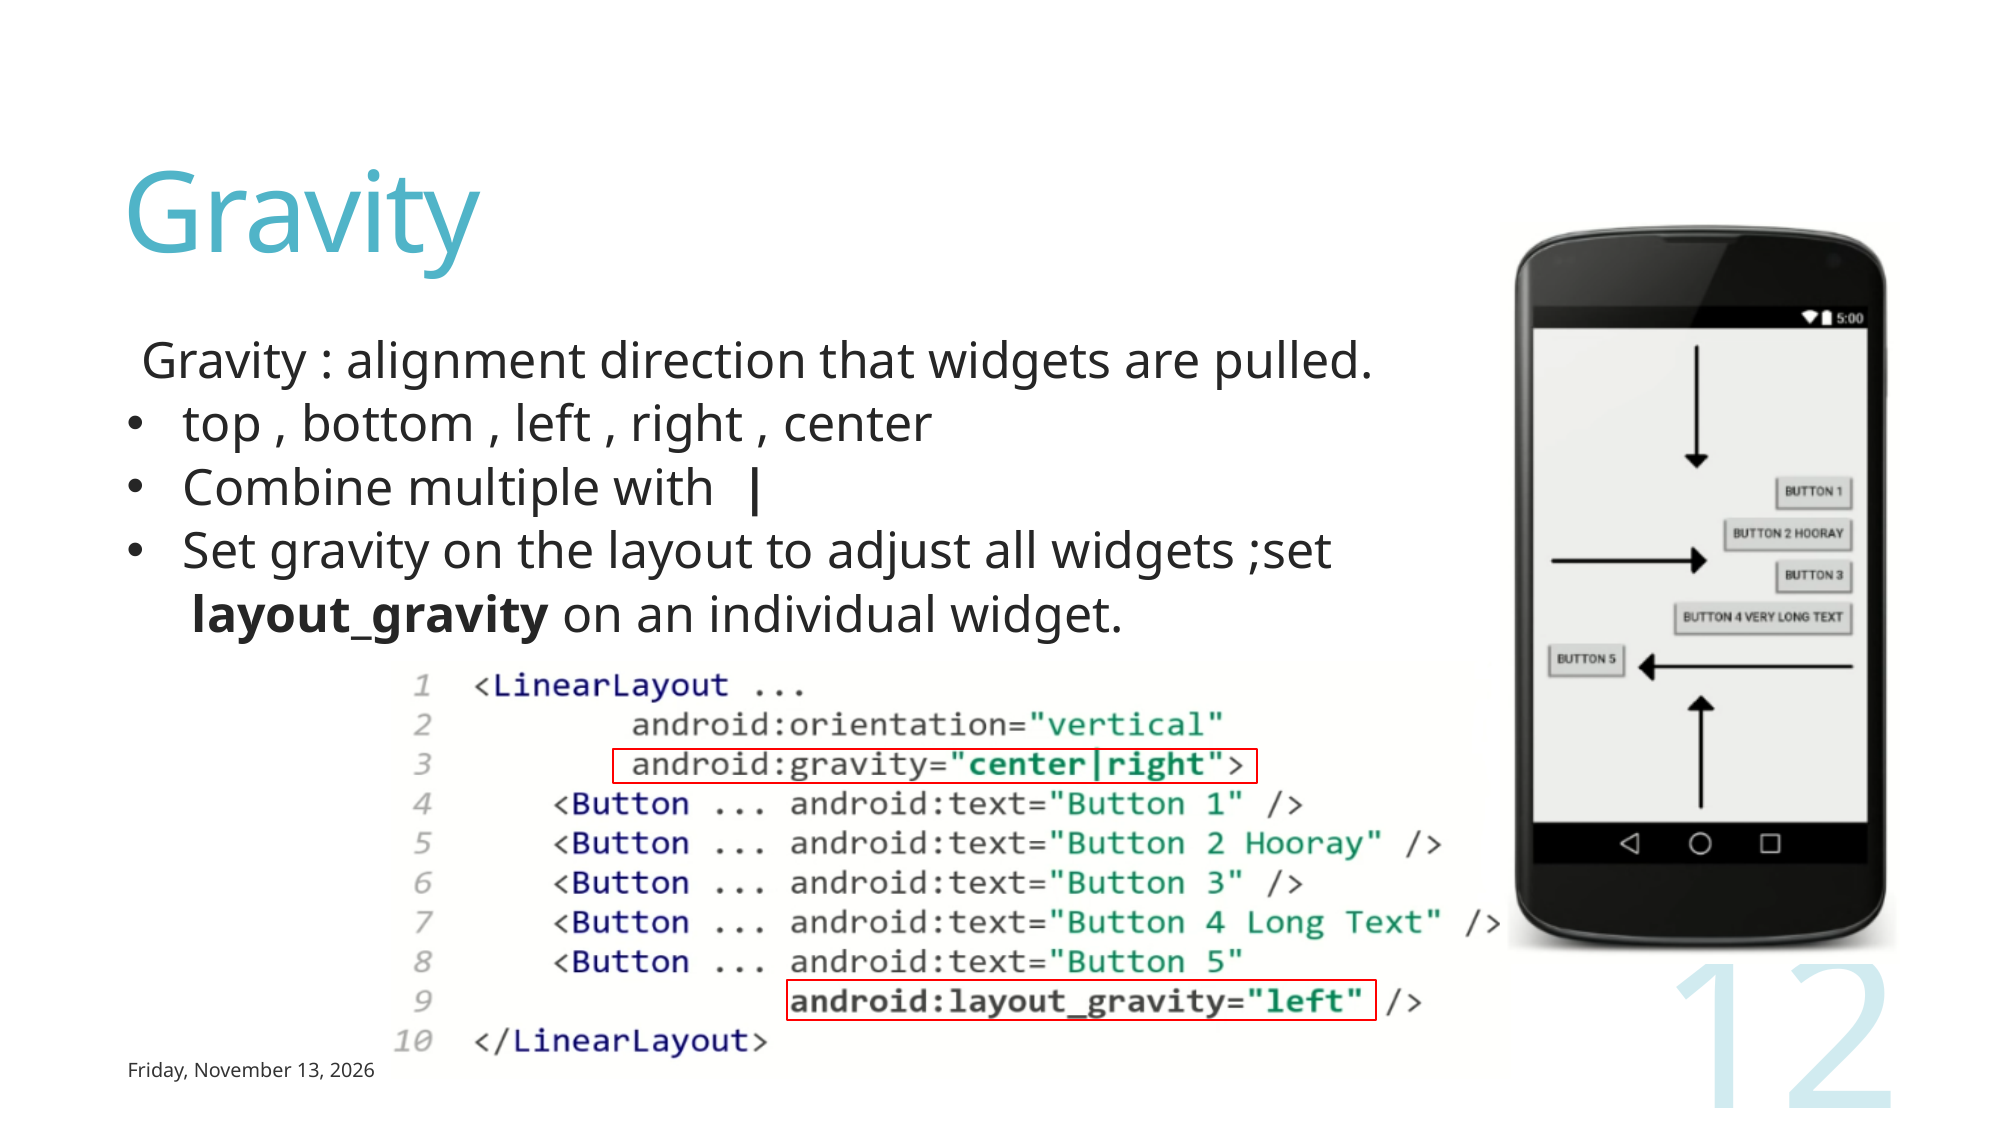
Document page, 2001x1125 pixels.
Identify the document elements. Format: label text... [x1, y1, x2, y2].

list Gravity : alignment direction that widgets are pulled. top , bottom , left , right , center Combine multiple with | Set gravity on the layout to adjust all widgets ;set layout_gravity on an individual widget. [111, 329, 1499, 948]
slide_number 12 [1437, 963, 1918, 1125]
picture [391, 222, 1901, 1079]
title Gravity [107, 81, 1875, 354]
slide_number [112, 1051, 788, 1090]
